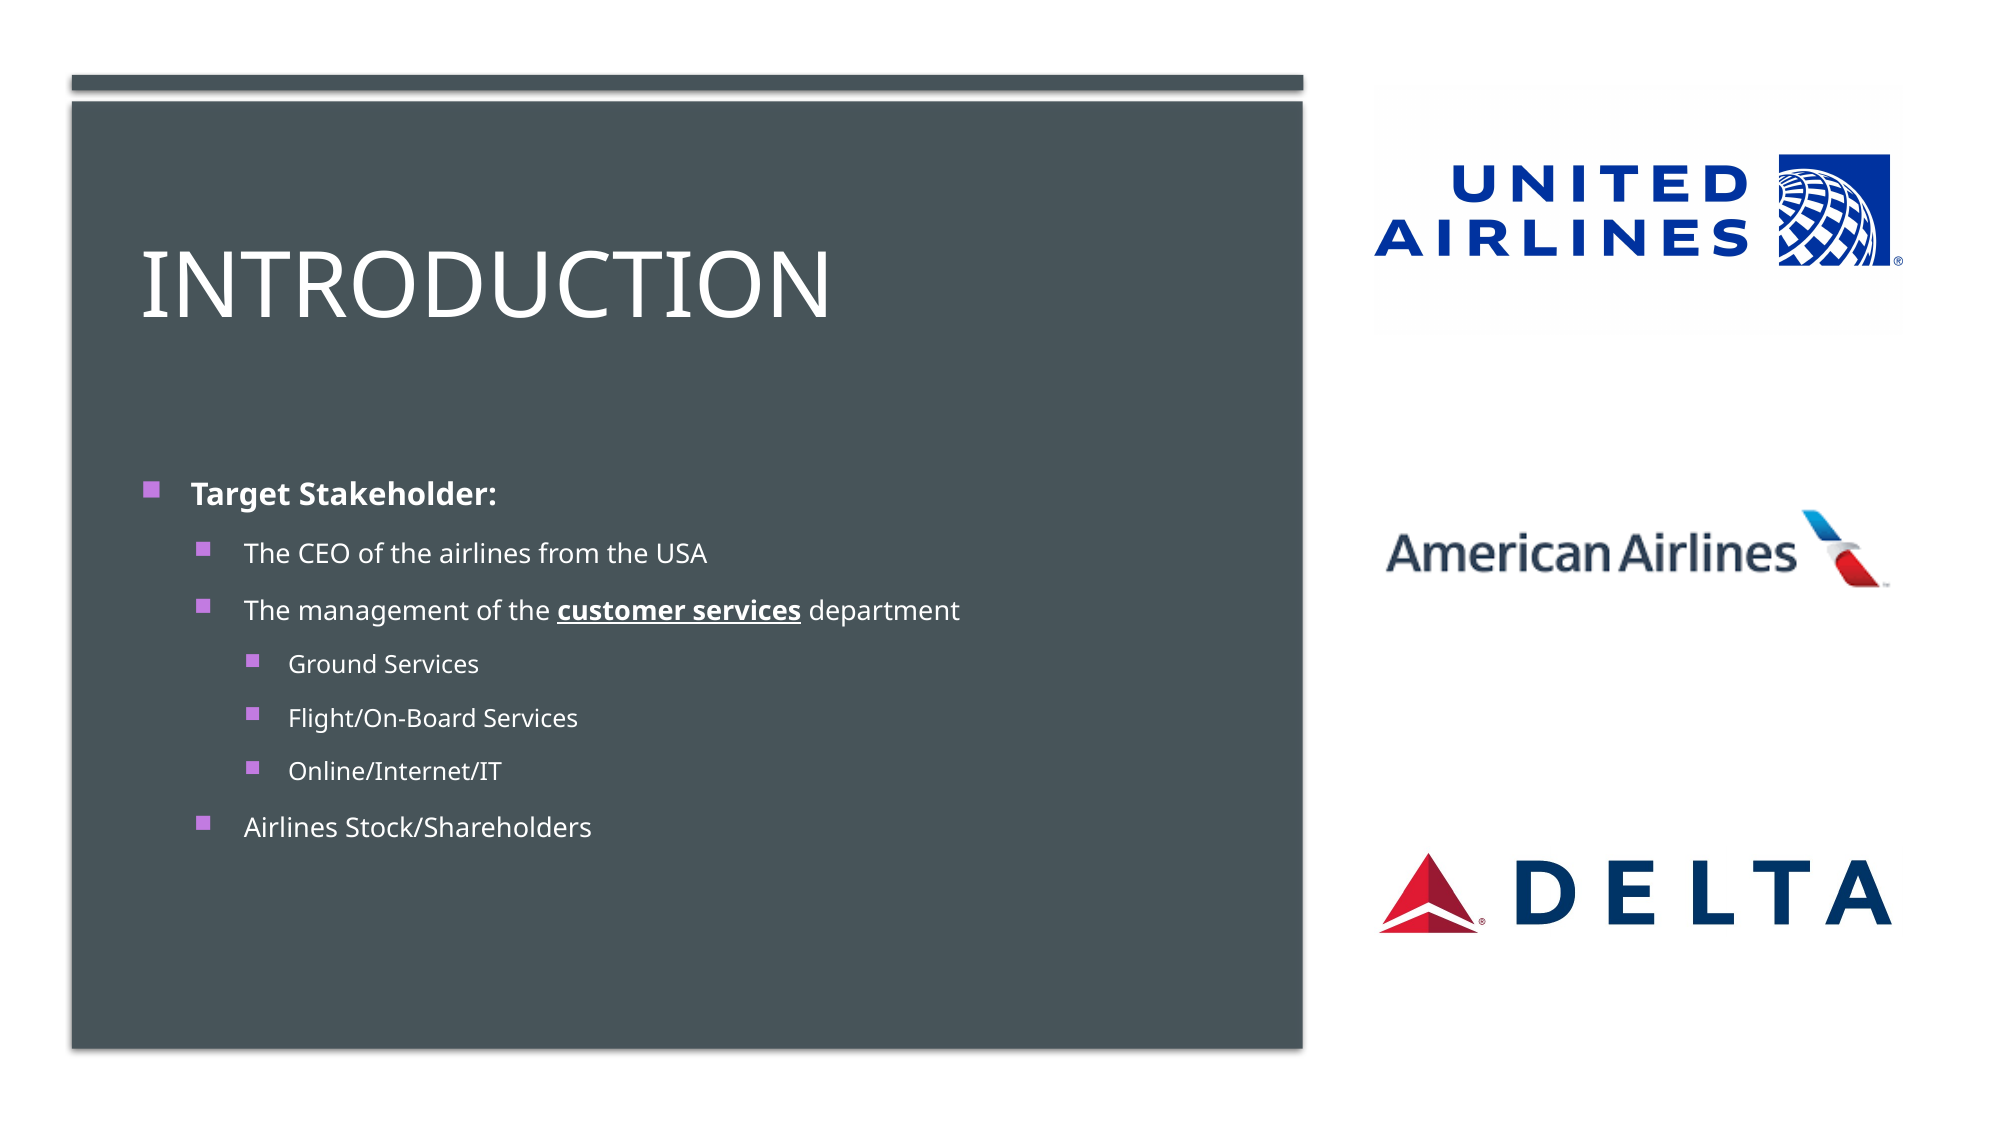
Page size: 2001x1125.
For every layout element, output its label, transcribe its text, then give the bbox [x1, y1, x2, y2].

picture [1383, 389, 1894, 709]
text_box [71, 100, 1304, 1050]
picture [1374, 846, 1903, 937]
list Target Stakeholder: The CEO of the airlines from the USA The management of the customer services department Ground Services Flight/On-Board Services Online/Internet/IT Airlines Stock/Shareholders [125, 399, 1250, 974]
title Introduction [125, 185, 1250, 391]
text_box [0, 0, 2000, 1125]
text_box [71, 74, 1304, 92]
picture [1374, 84, 1903, 336]
